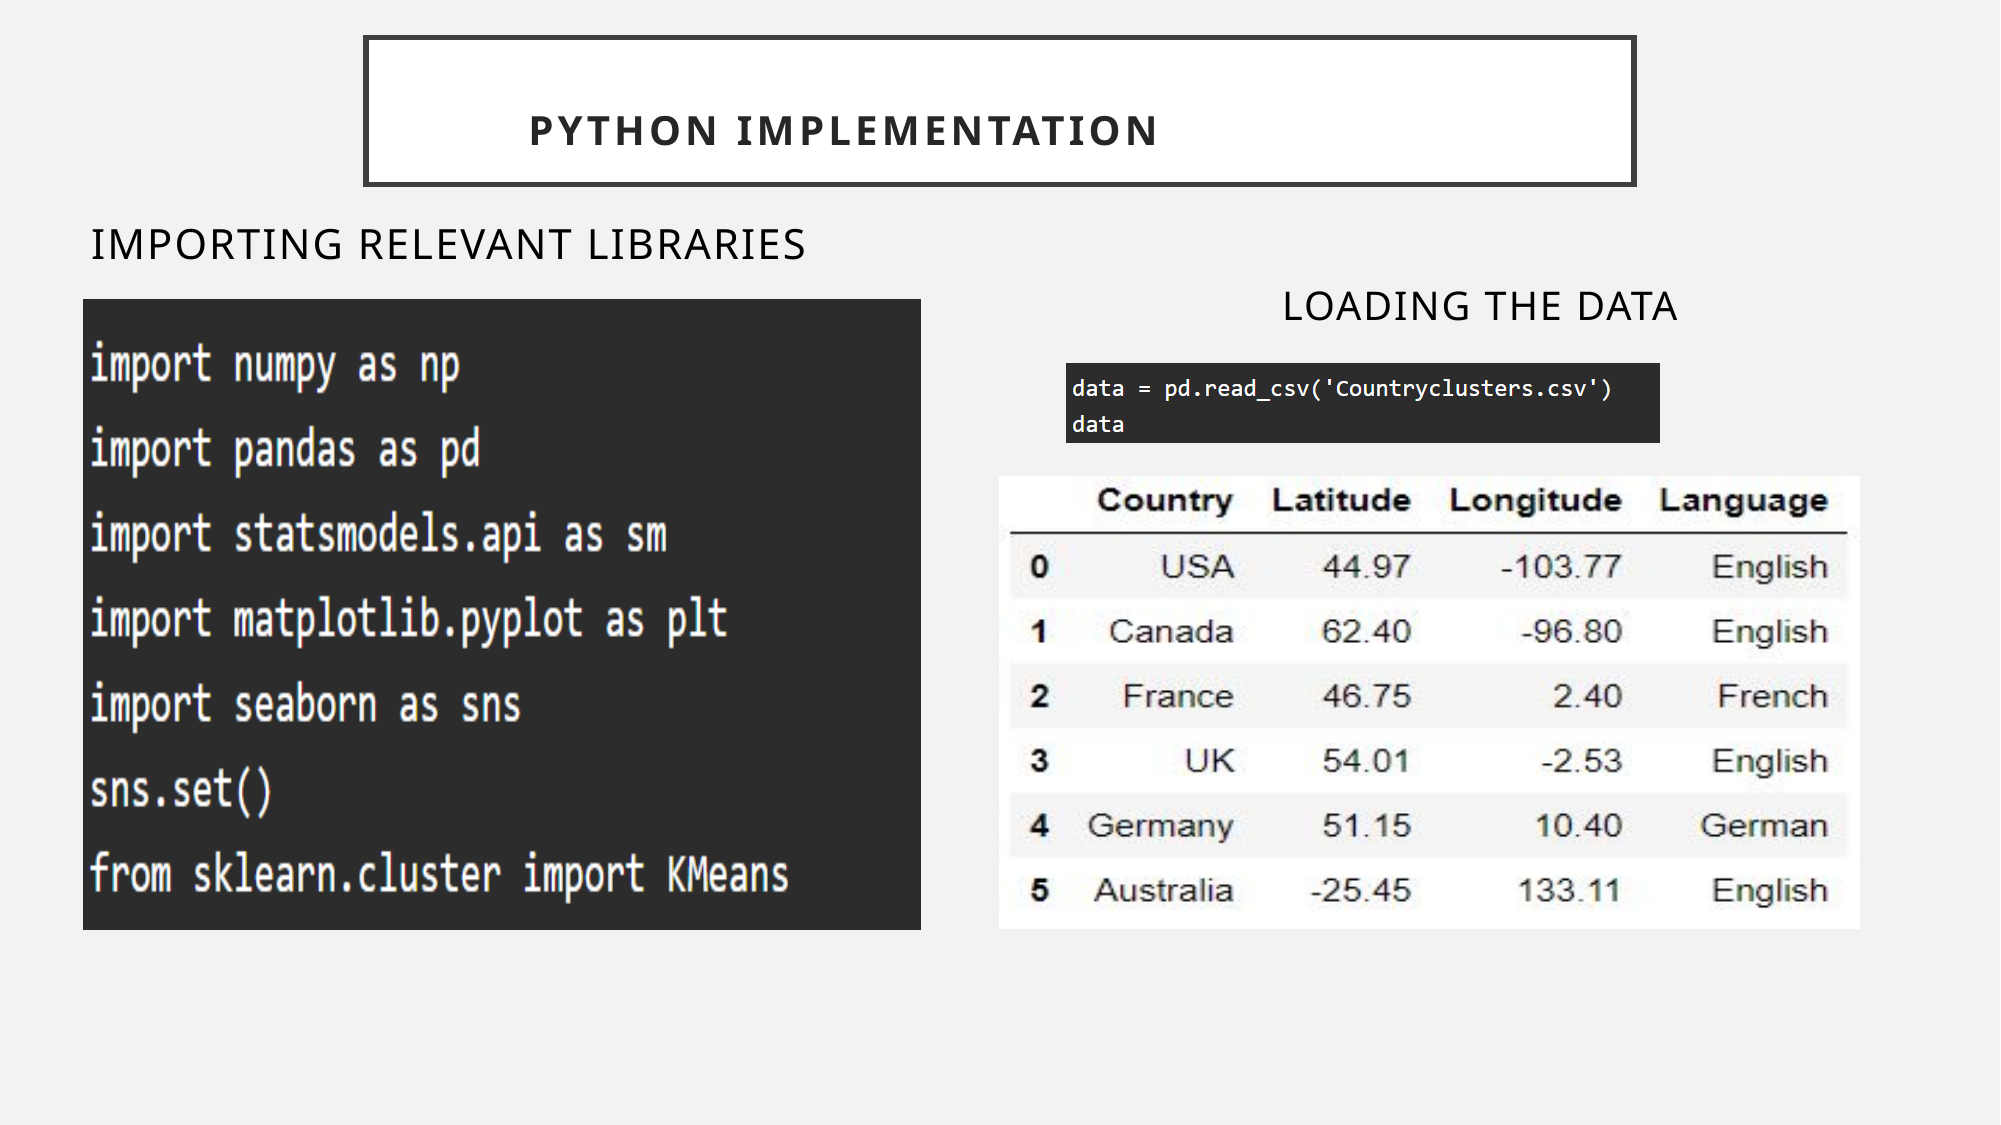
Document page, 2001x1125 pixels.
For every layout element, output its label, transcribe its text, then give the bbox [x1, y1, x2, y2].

list Importing relevant libraries [55, 198, 961, 347]
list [998, 476, 1860, 929]
title Python Implementation [363, 35, 1637, 187]
picture [1066, 363, 1660, 443]
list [82, 299, 921, 930]
list Loading the Data [1039, 224, 1810, 404]
